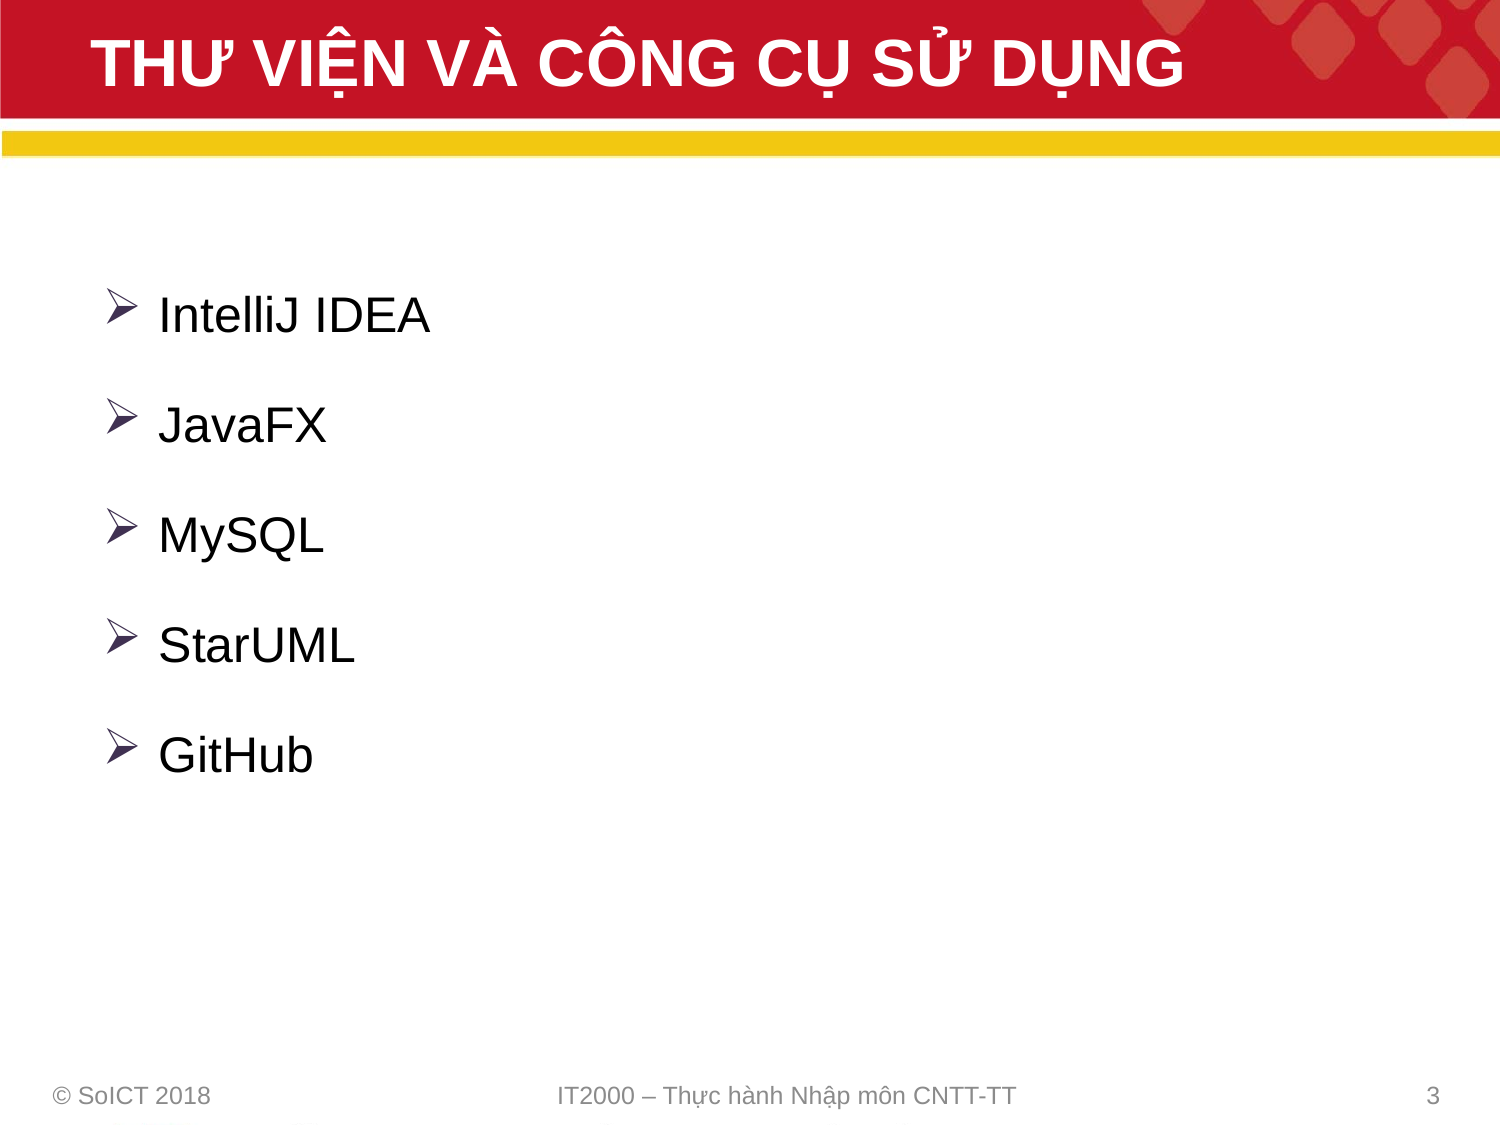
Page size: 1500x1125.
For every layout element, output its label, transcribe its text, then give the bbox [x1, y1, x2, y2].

slide_number © SoICT 2018 [37, 1065, 388, 1125]
title THƯ VIỆN VÀ CÔNG CỤ SỬ DỤNG [75, 0, 1463, 121]
list IntelliJ IDEA JavaFX MySQL StarUML GitHub [87, 275, 1425, 1005]
slide_number 3 [1187, 1065, 1463, 1125]
footer IT2000 – Thực hành Nhập môn CNTT-TT [450, 1065, 1125, 1125]
picture [0, 0, 1500, 1125]
